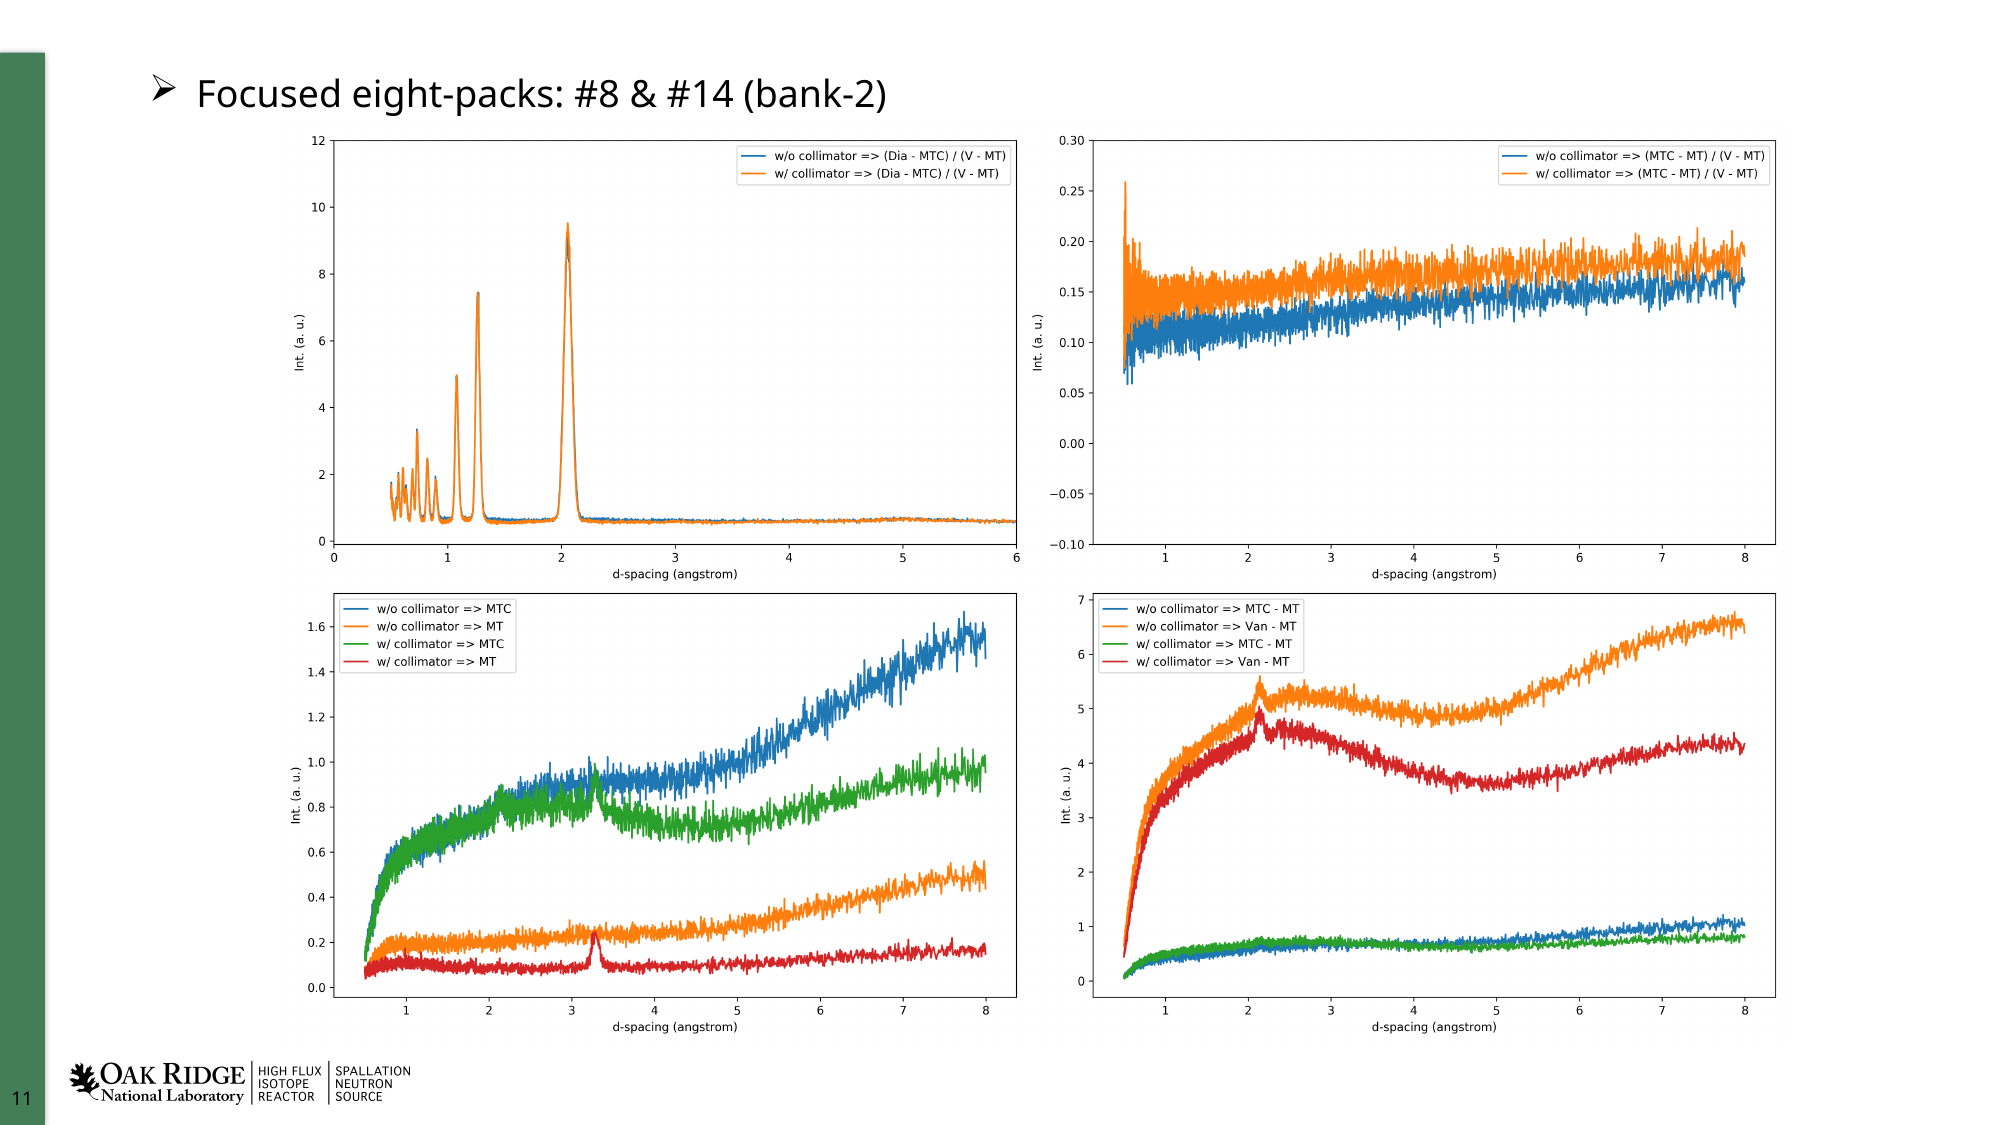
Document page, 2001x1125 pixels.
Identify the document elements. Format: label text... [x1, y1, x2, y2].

picture [66, 1058, 413, 1108]
picture [278, 123, 1788, 1046]
text_box Focused eight-packs: #8 & #14 (bank-2) [134, 67, 1915, 123]
